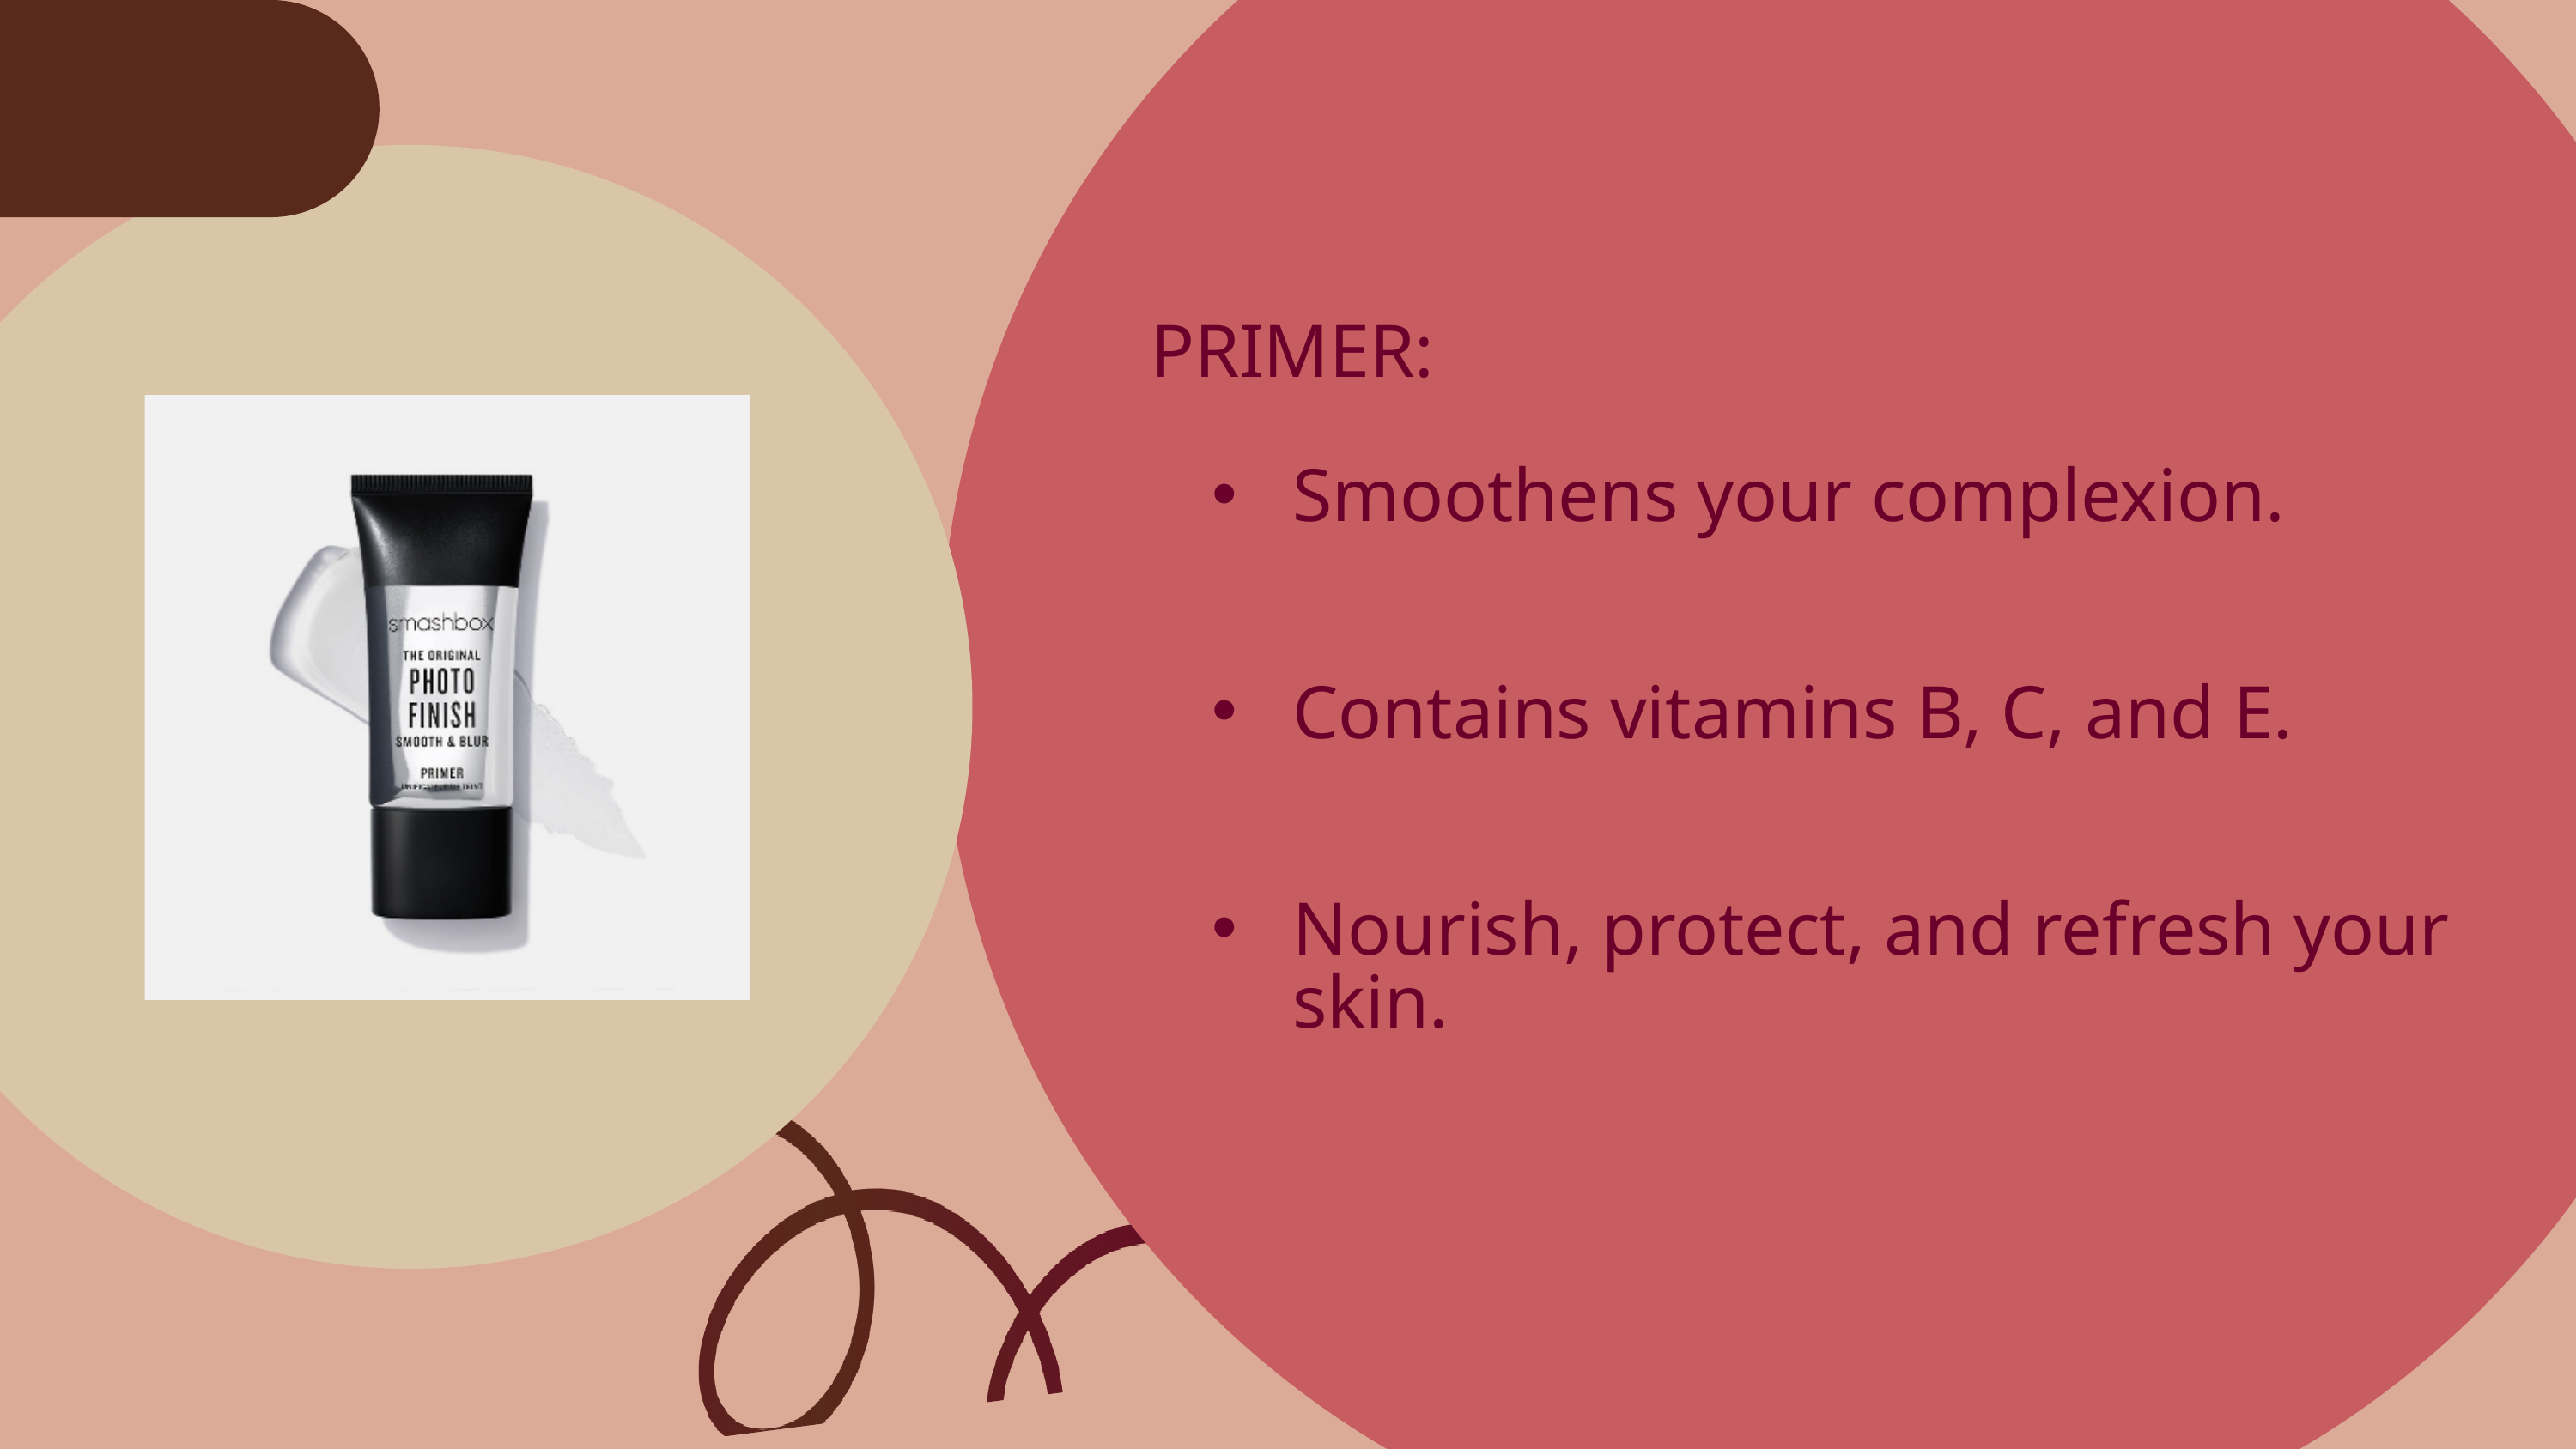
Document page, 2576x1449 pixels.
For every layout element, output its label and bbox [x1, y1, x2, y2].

text_box [0, 144, 973, 1270]
text_box [296, 1276, 933, 1449]
text_box [0, 0, 380, 218]
text_box [939, 0, 2576, 1449]
